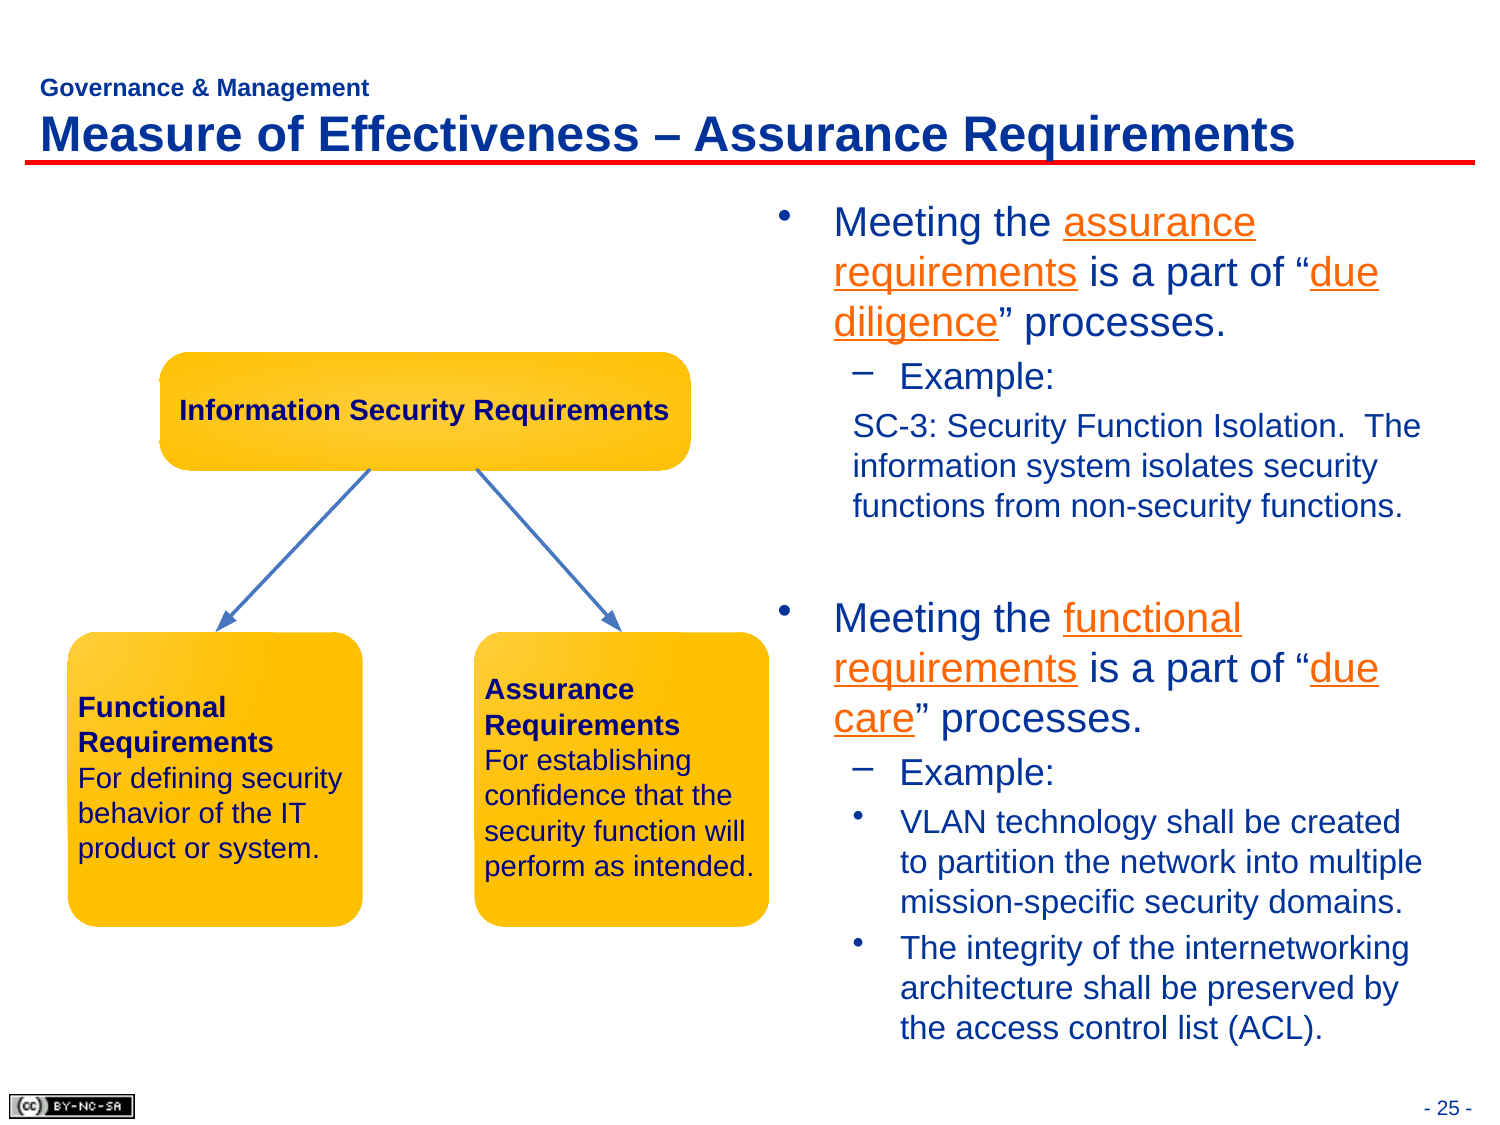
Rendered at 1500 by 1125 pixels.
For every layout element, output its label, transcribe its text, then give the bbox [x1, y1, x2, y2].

picture [9, 1094, 135, 1119]
title Governance & Management Measure of Effectiveness – Assurance Requirements [24, 0, 1463, 169]
list Meeting the assurance requirements is a part of “due diligence” processes. Example: SC-3: Security Function Isolation. The information system isolates security functions from non-security functions. Meeting the functional requirements is a part of “due care” processes. Example: VLAN technology shall be created to partition the network into multiple mission-specific security domains. The integrity of the internetworking architecture shall be preserved by the access control list (ACL). [762, 187, 1446, 1076]
slide_number - 25 - [1287, 1087, 1488, 1125]
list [24, 349, 826, 930]
